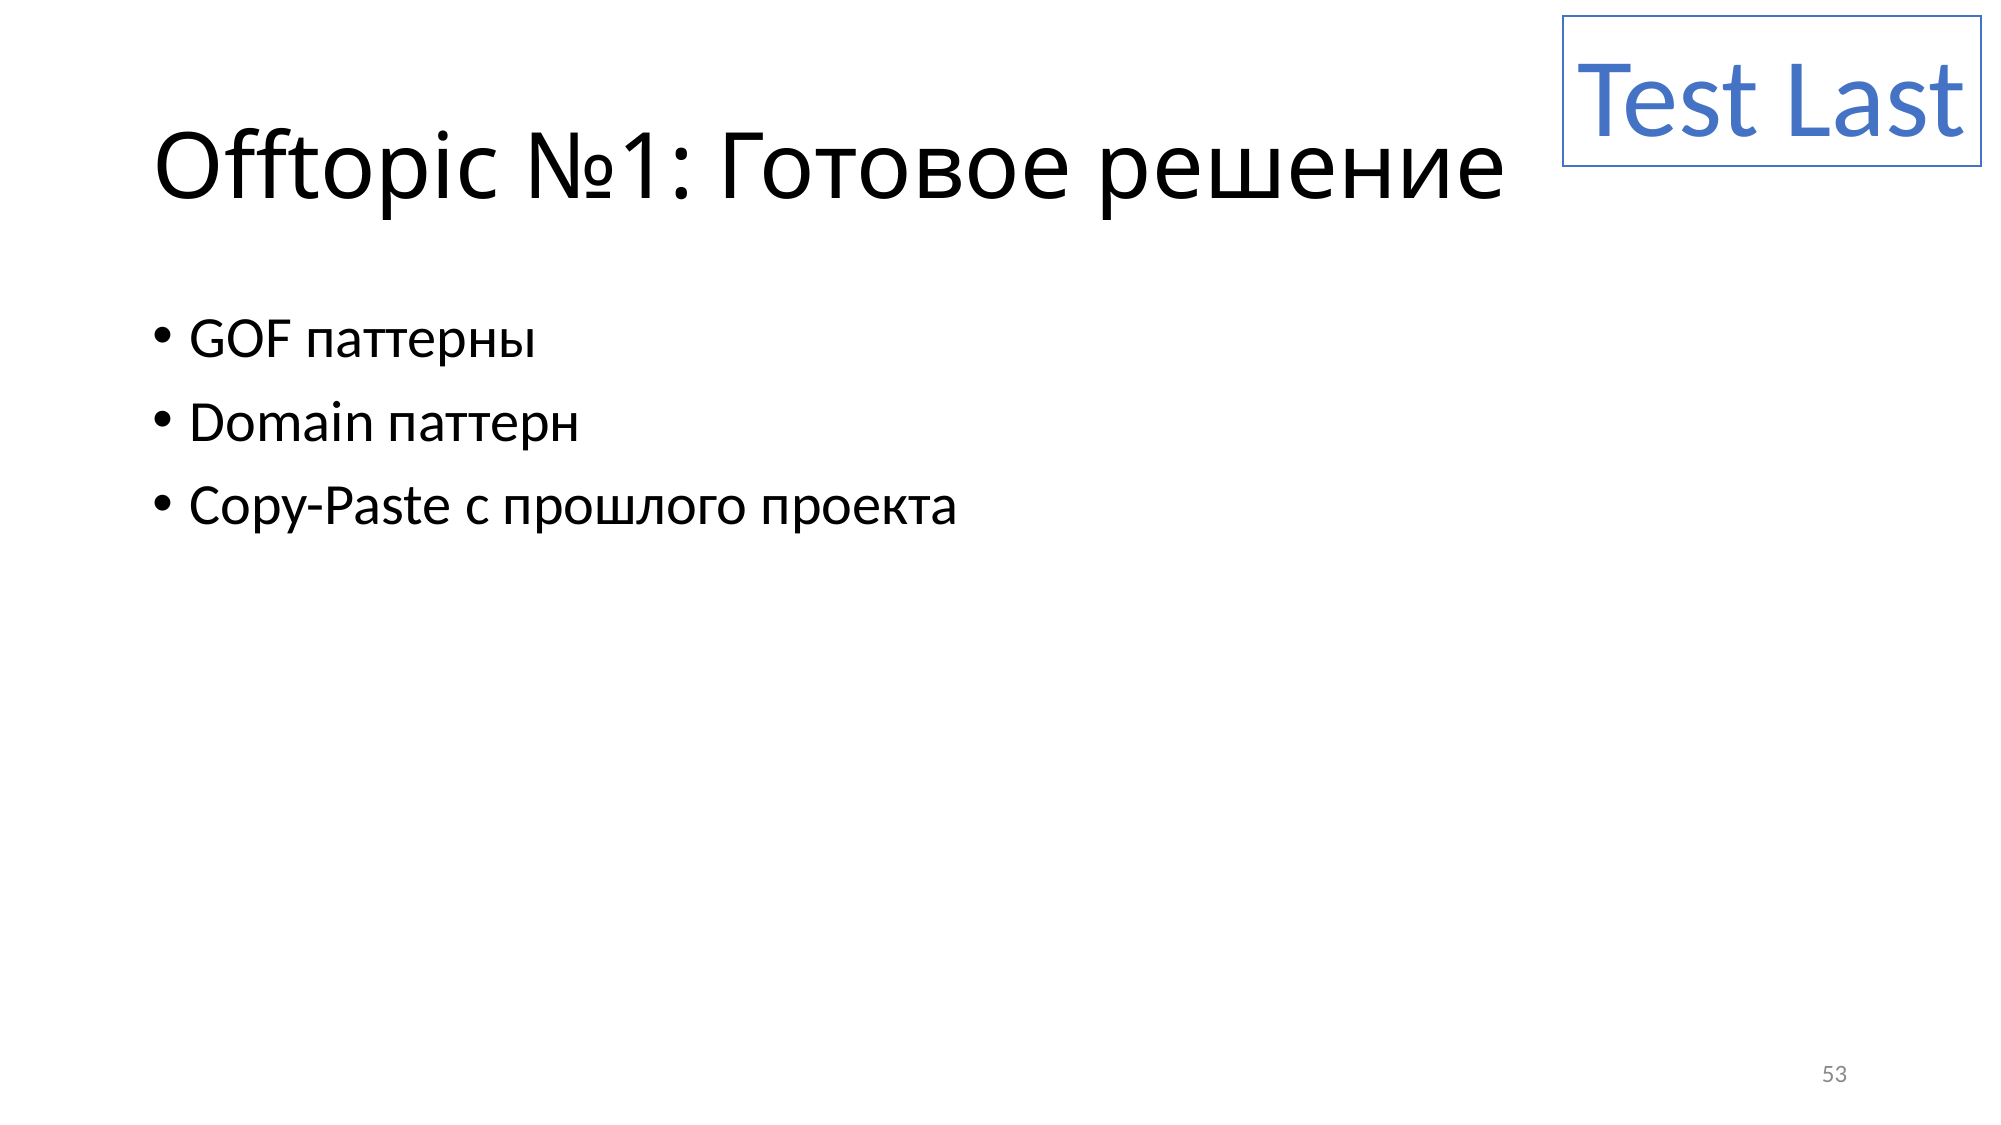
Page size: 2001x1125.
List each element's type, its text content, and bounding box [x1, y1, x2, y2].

title Offtopic №1: Готовое решение [137, 59, 1863, 278]
list GOF паттерны Domain паттерн Copy-Paste с прошлого проекта [137, 299, 1863, 1014]
slide_number 53 [1412, 1042, 1863, 1103]
text_box Test Last [1562, 15, 1982, 167]
